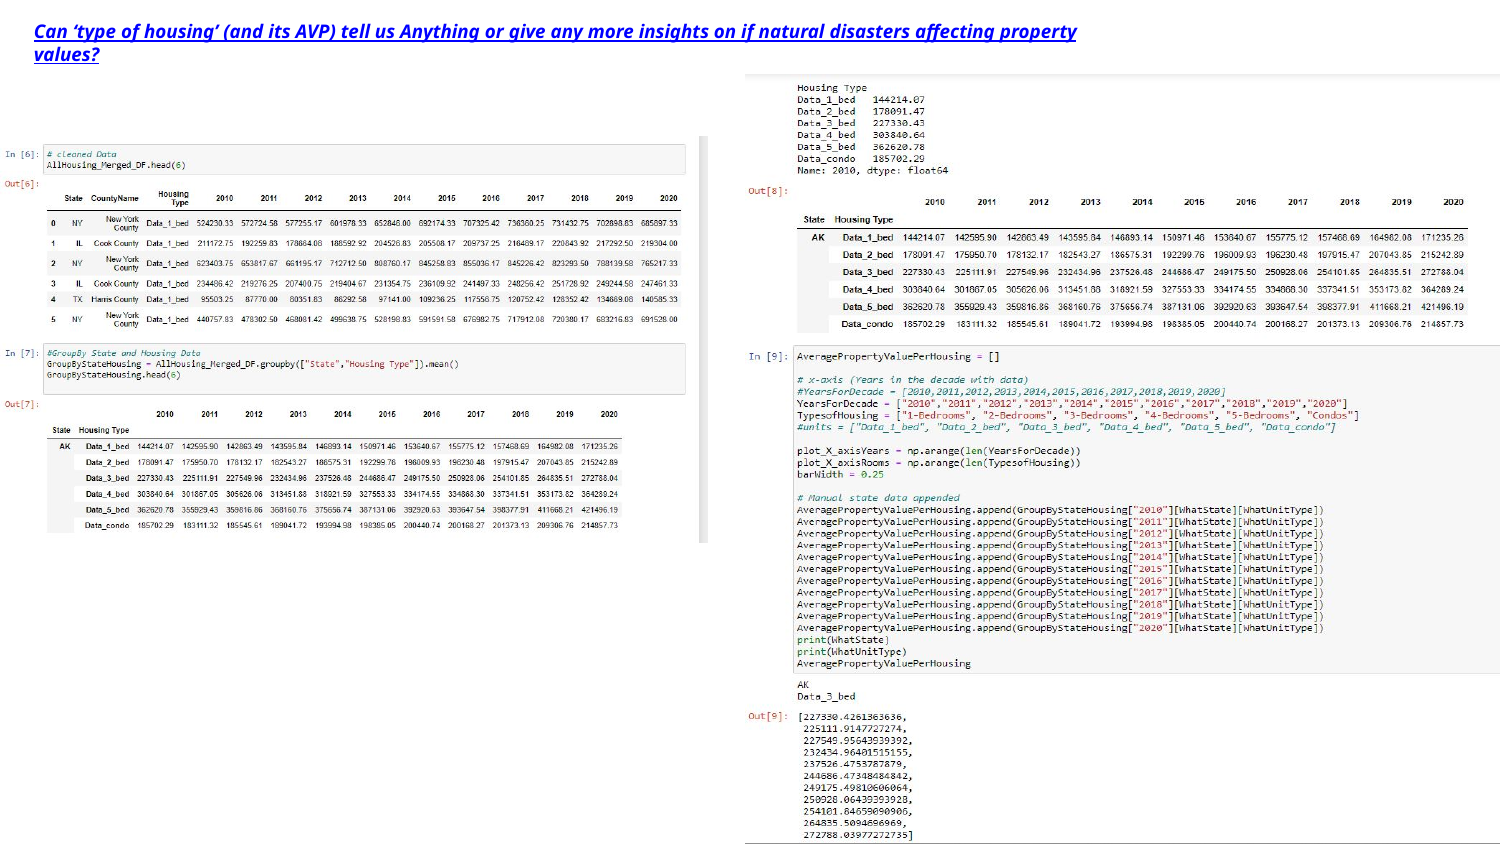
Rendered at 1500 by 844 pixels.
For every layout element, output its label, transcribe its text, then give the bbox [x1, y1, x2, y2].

picture [0, 136, 708, 543]
picture [745, 74, 1500, 844]
text_box Can ‘type of housing’ (and its AVP) tell us Anything or give any more insights on if natural disasters affecting property values? [18, 4, 1138, 80]
